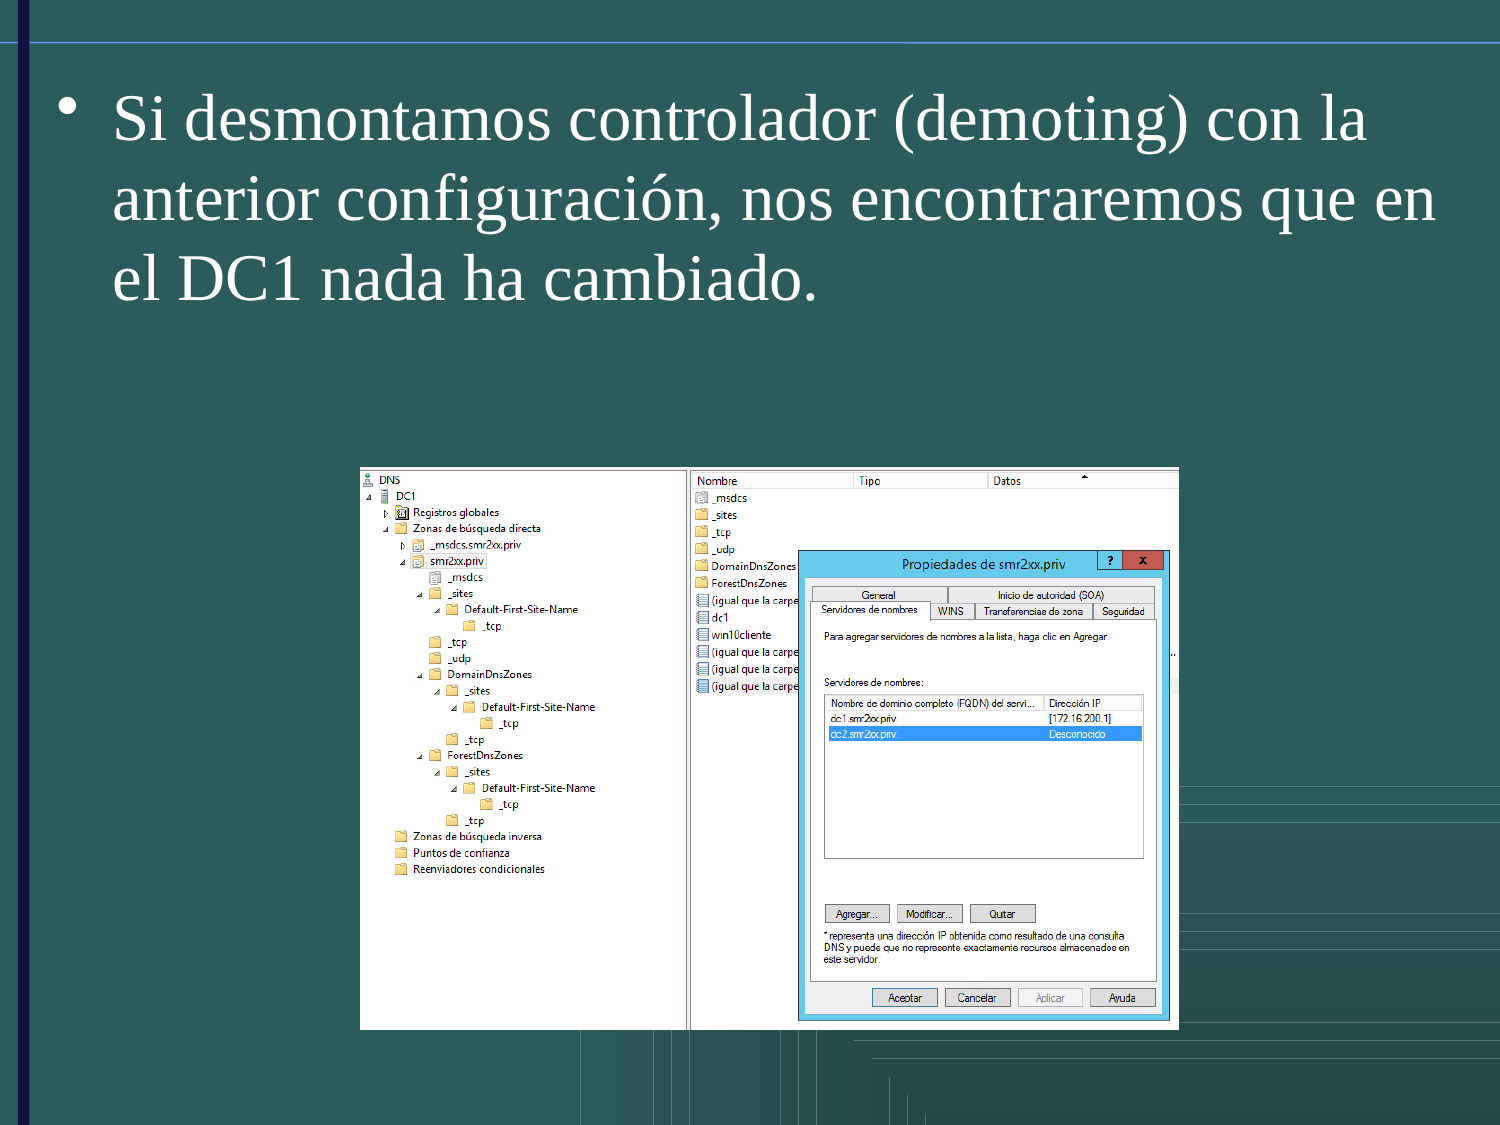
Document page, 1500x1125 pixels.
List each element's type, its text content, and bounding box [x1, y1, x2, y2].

picture [359, 467, 1180, 1030]
list Si desmontamos controlador (demoting) con la anterior configuración, nos encontraremos que en el DC1 nada ha cambiado. [40, 66, 1471, 1125]
